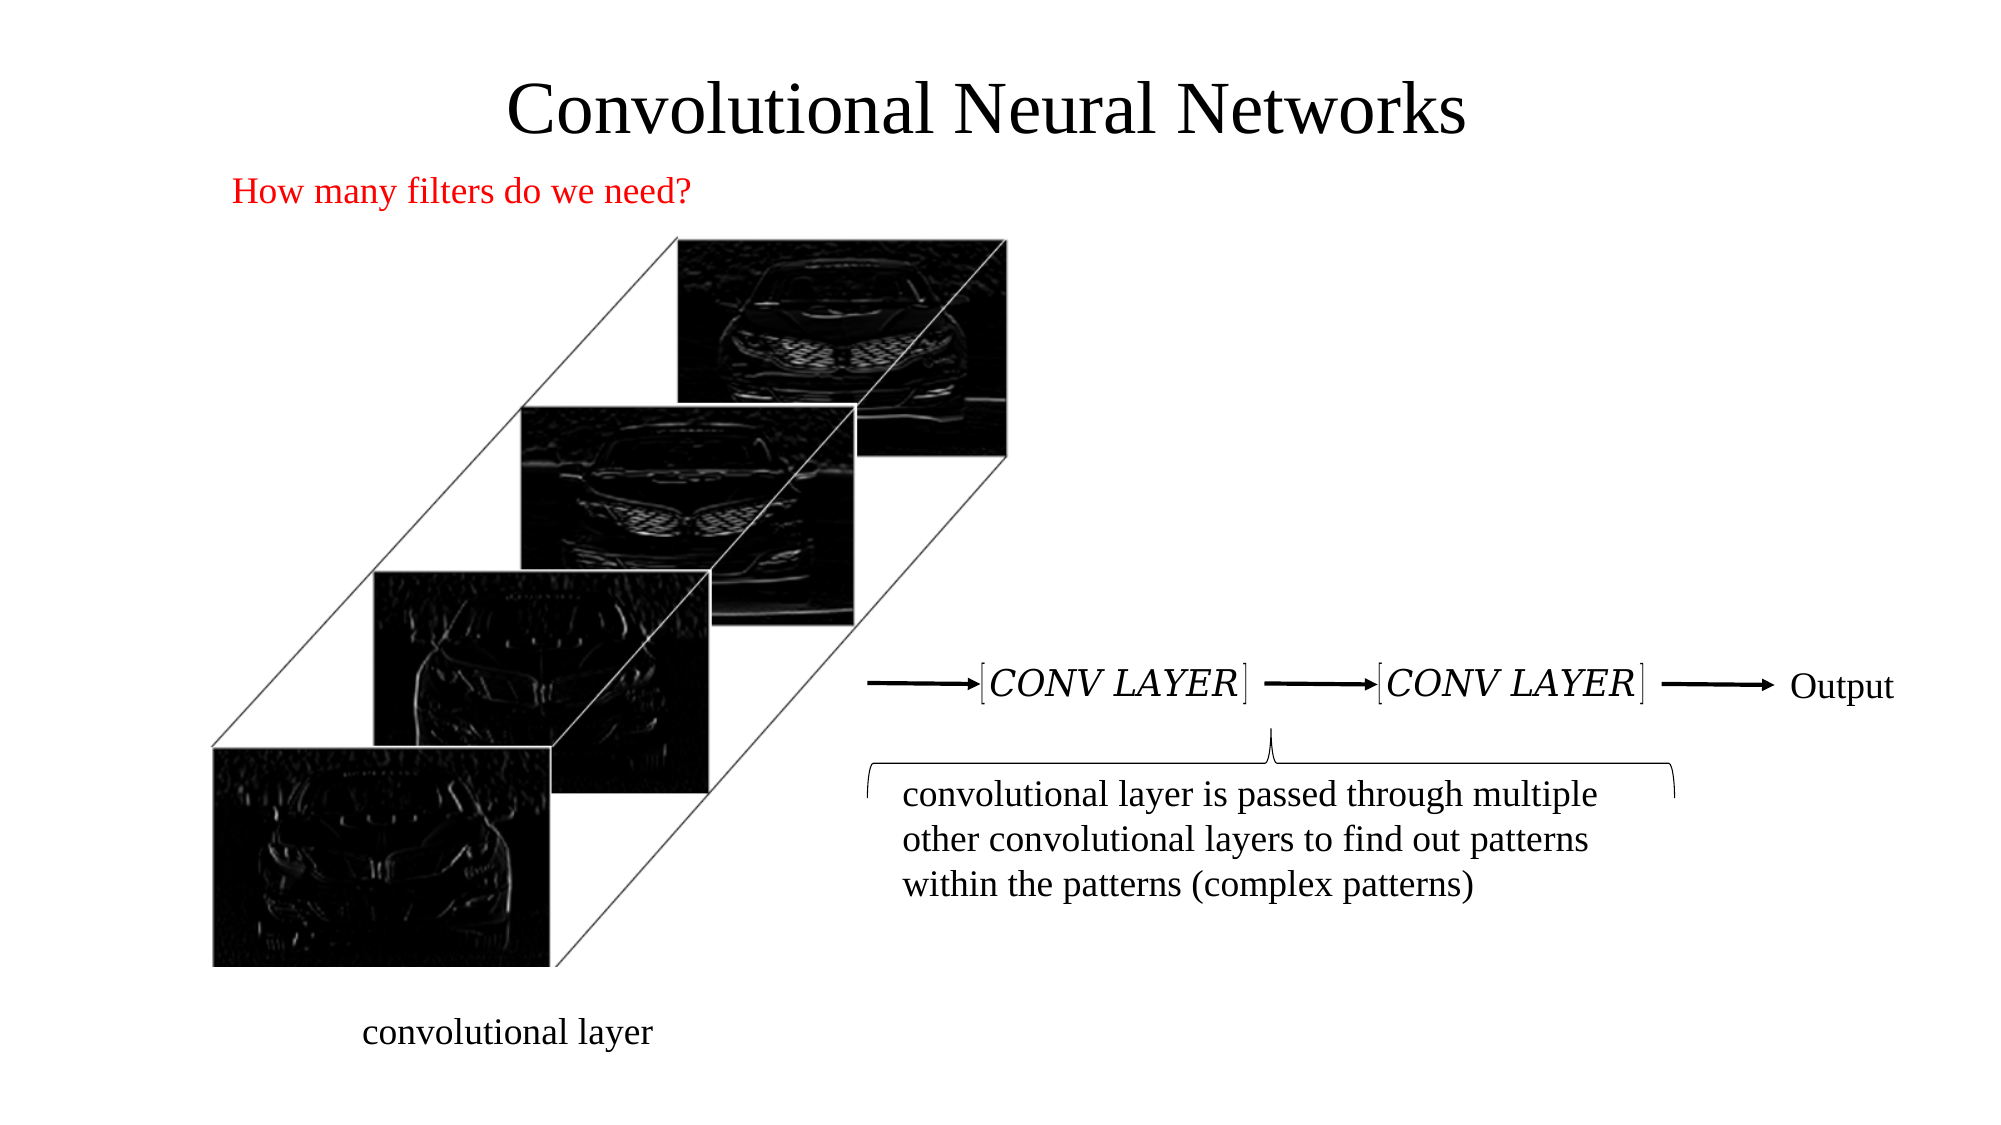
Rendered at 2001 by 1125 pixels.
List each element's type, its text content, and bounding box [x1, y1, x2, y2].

text_box [1266, 728, 1276, 761]
text_box convolutional layer [347, 999, 669, 1060]
text_box [1624, 762, 1676, 799]
text_box convolutional layer is passed through multiple other convolutional layers to find out patterns within the patterns (complex patterns) [1015, 761, 1624, 912]
text_box Convolutional Neural Networks [491, 47, 1509, 172]
text_box How many filters do we need? [217, 158, 708, 219]
text_box Output [1775, 653, 1910, 714]
picture [206, 235, 1015, 967]
